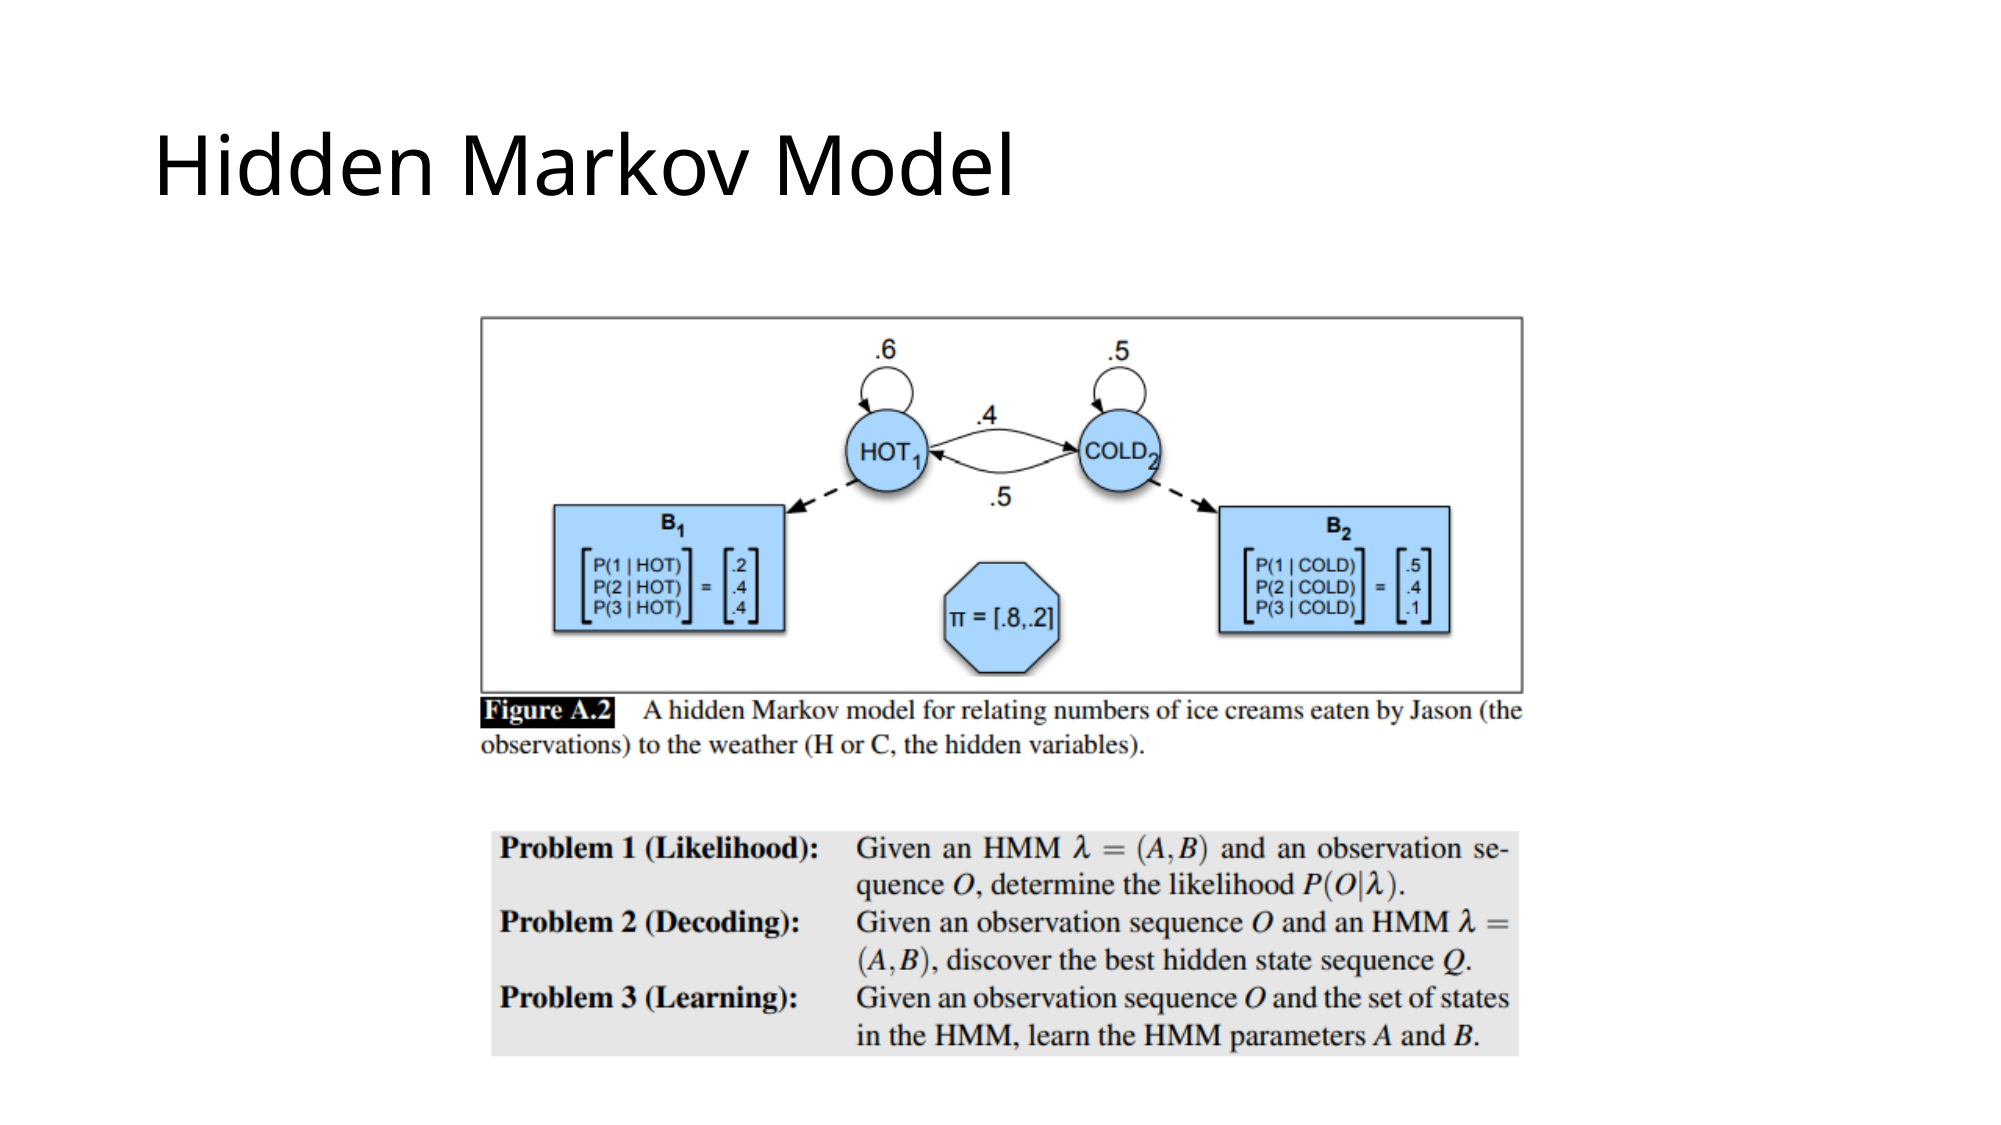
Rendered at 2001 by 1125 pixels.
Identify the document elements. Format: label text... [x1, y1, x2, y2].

picture [476, 822, 1524, 1066]
picture [465, 307, 1535, 763]
title Hidden Markov Model [137, 59, 1863, 278]
